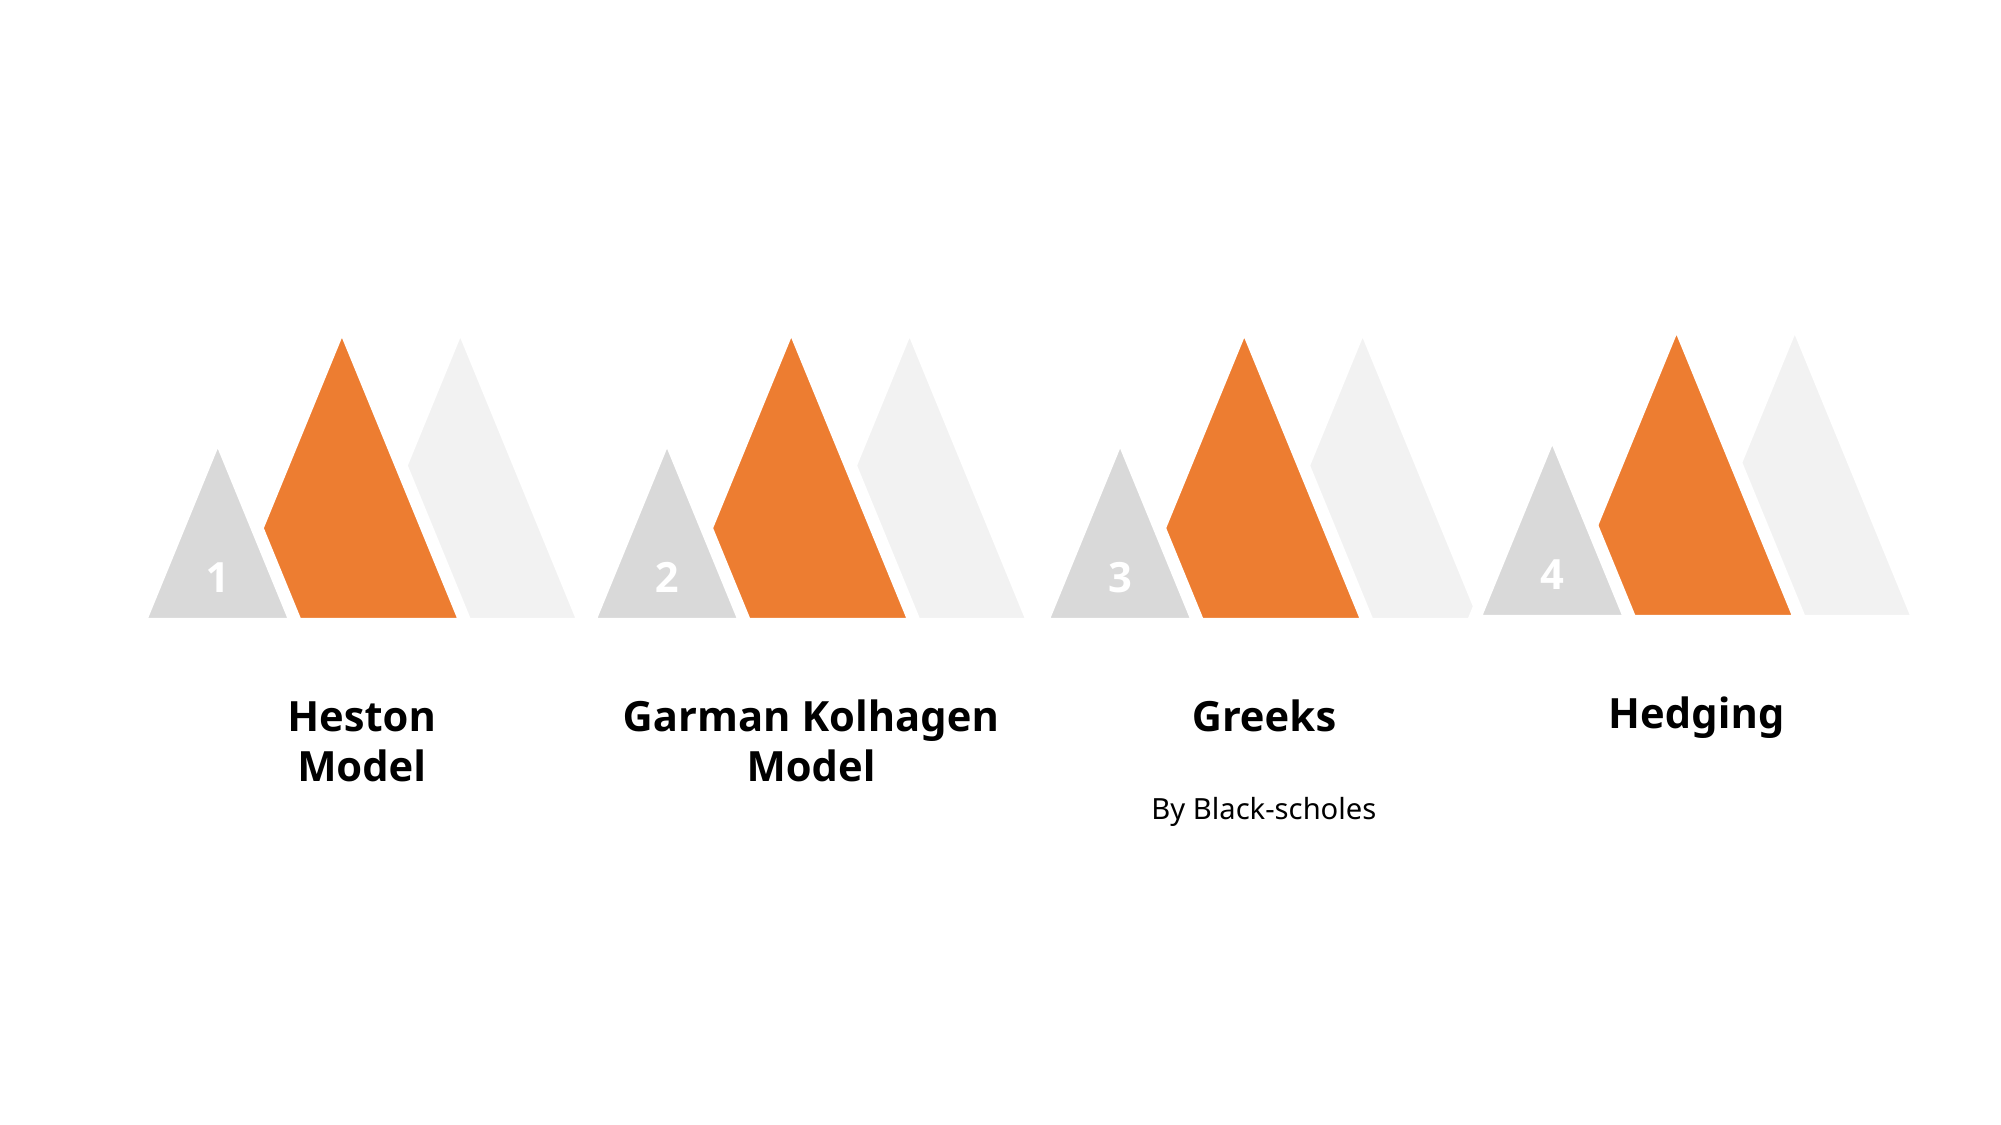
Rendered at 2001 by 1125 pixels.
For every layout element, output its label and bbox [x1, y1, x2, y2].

text_box [1455, 318, 1938, 765]
text_box [1023, 321, 1505, 898]
text_box [120, 321, 603, 833]
text_box [570, 321, 1023, 815]
